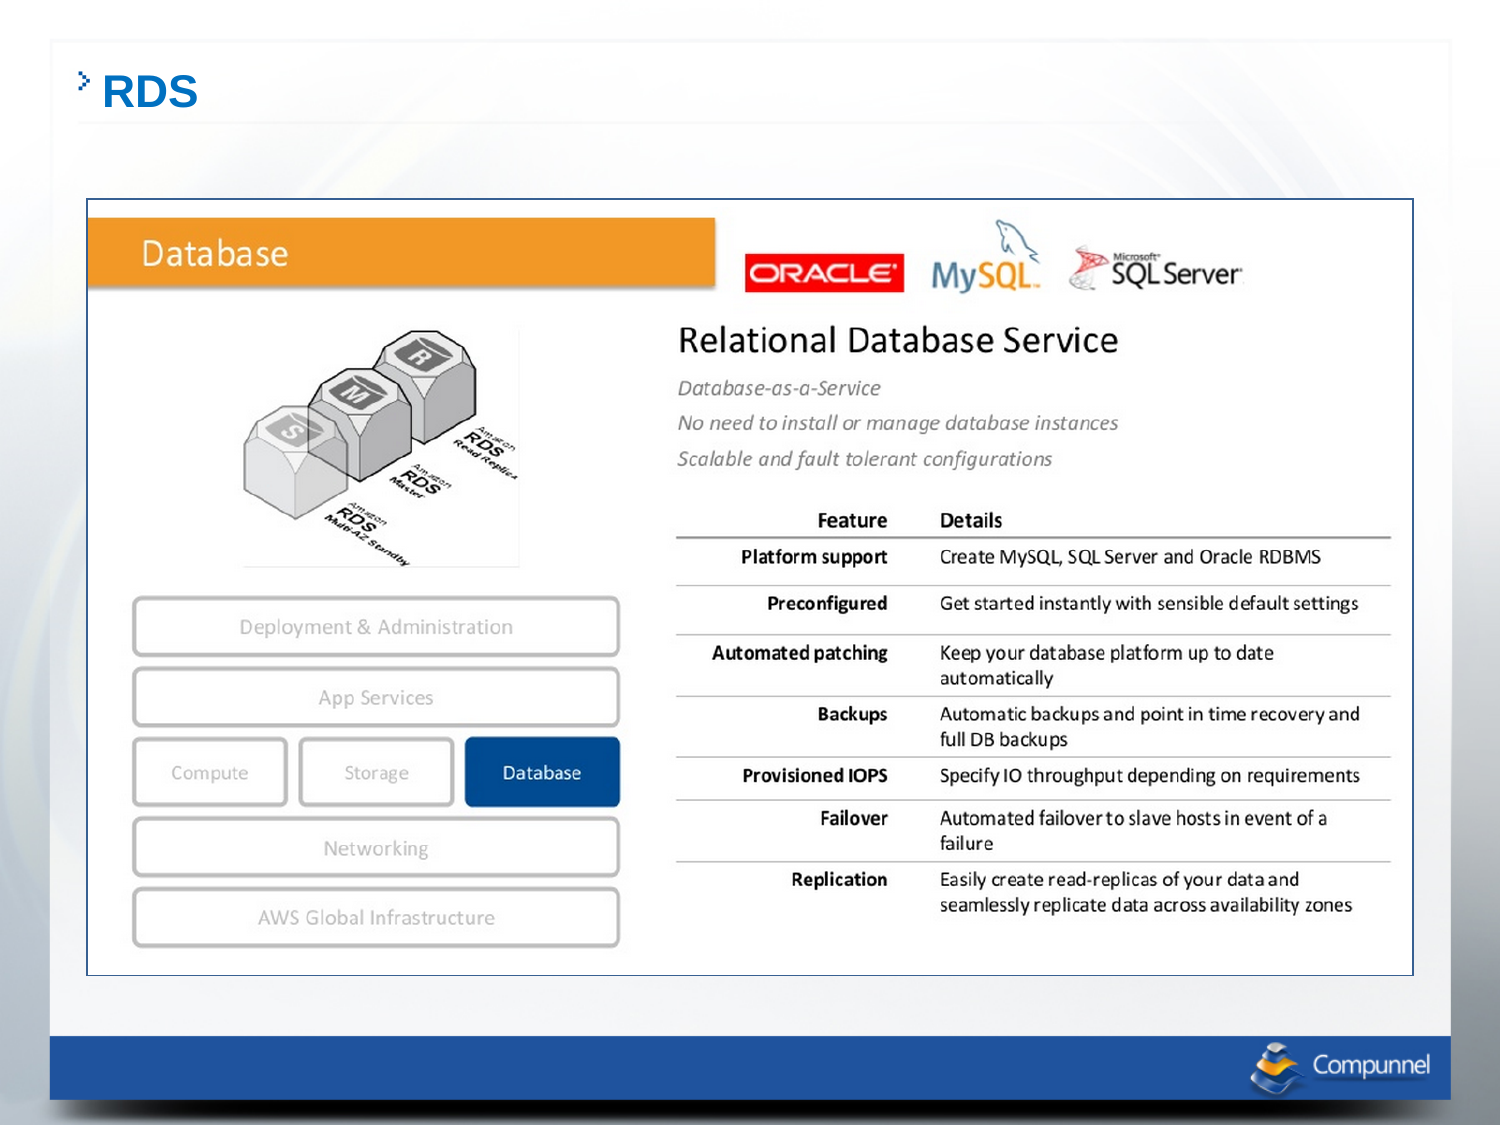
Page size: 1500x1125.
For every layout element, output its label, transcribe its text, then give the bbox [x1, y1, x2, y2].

picture [0, 0, 1500, 1125]
text_box RDS [87, 54, 214, 125]
